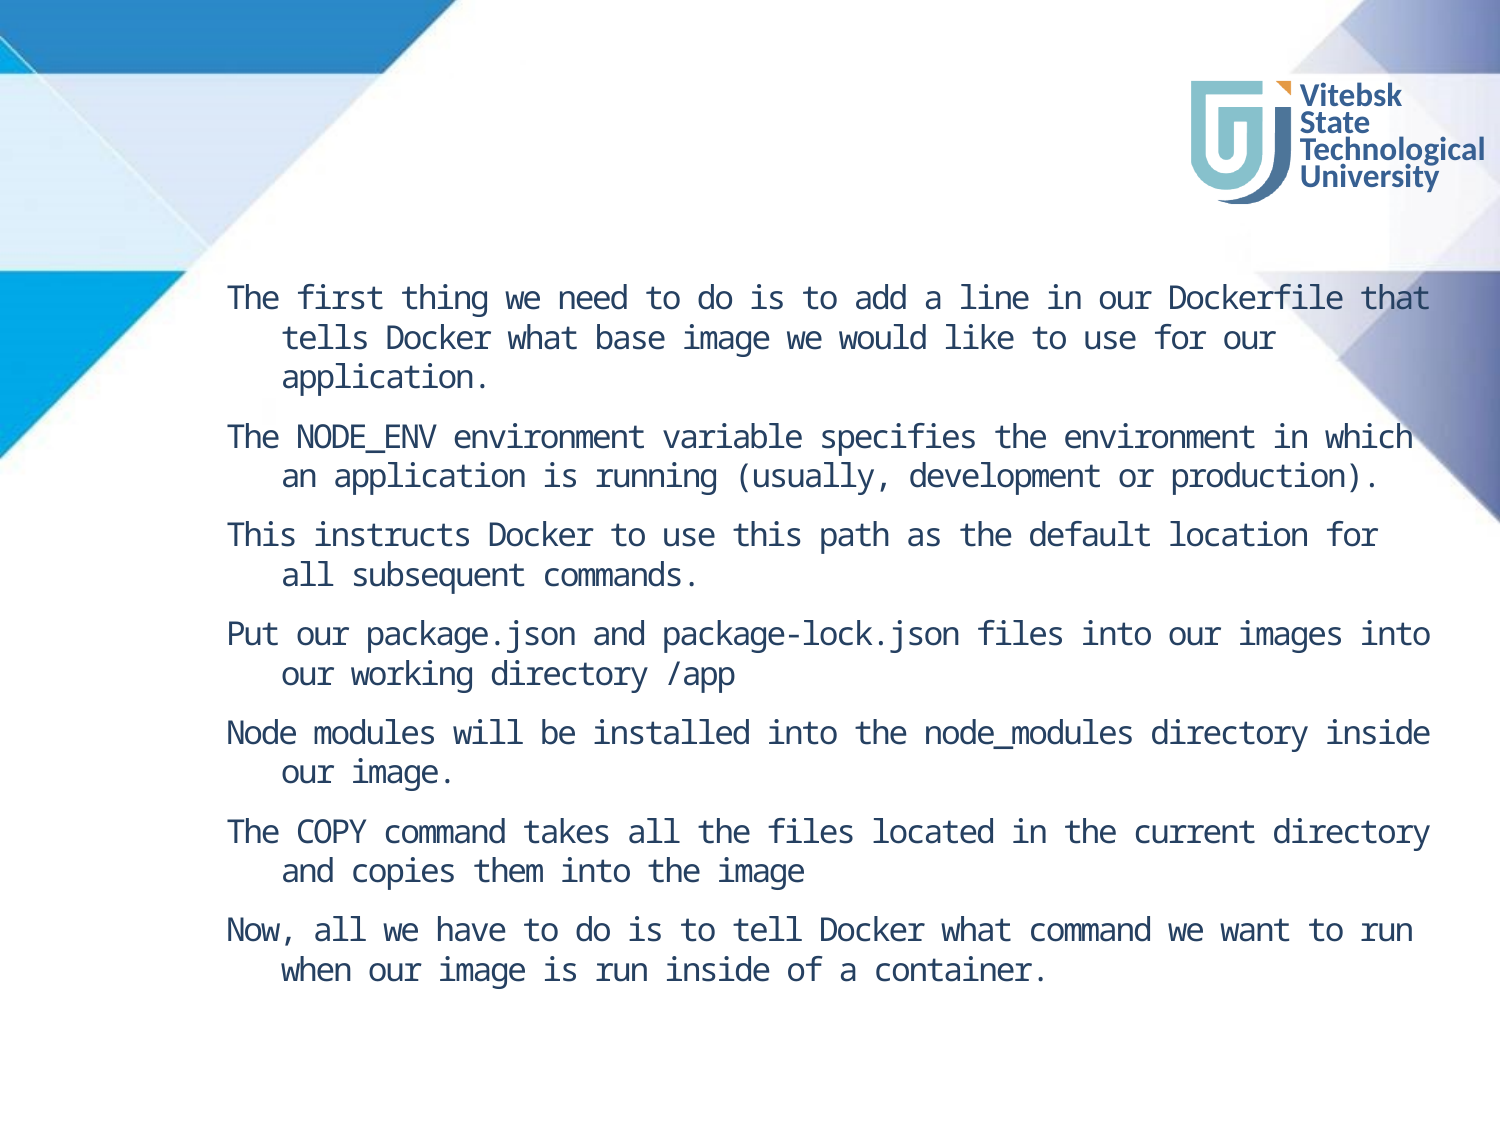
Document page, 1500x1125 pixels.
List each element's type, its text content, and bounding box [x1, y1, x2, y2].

picture [0, 0, 1500, 1125]
list The first thing we need to do is to add a line in our Dockerfile that tells Docker what base image we would like to use for our application. The NODE_ENV environment variable specifies the environment in which an application is running (usually, development or production). This instructs Docker to use this path as the default location for all subsequent commands. Put our package.json and package-lock.json files into our images into our working directory /app Node modules will be installed into the node_modules directory inside our image. The COPY command takes all the files located in the current directory and copies them into the image Now, all we have to do is to tell Docker what command we want to run when our image is run inside of a container. [210, 269, 1454, 1007]
